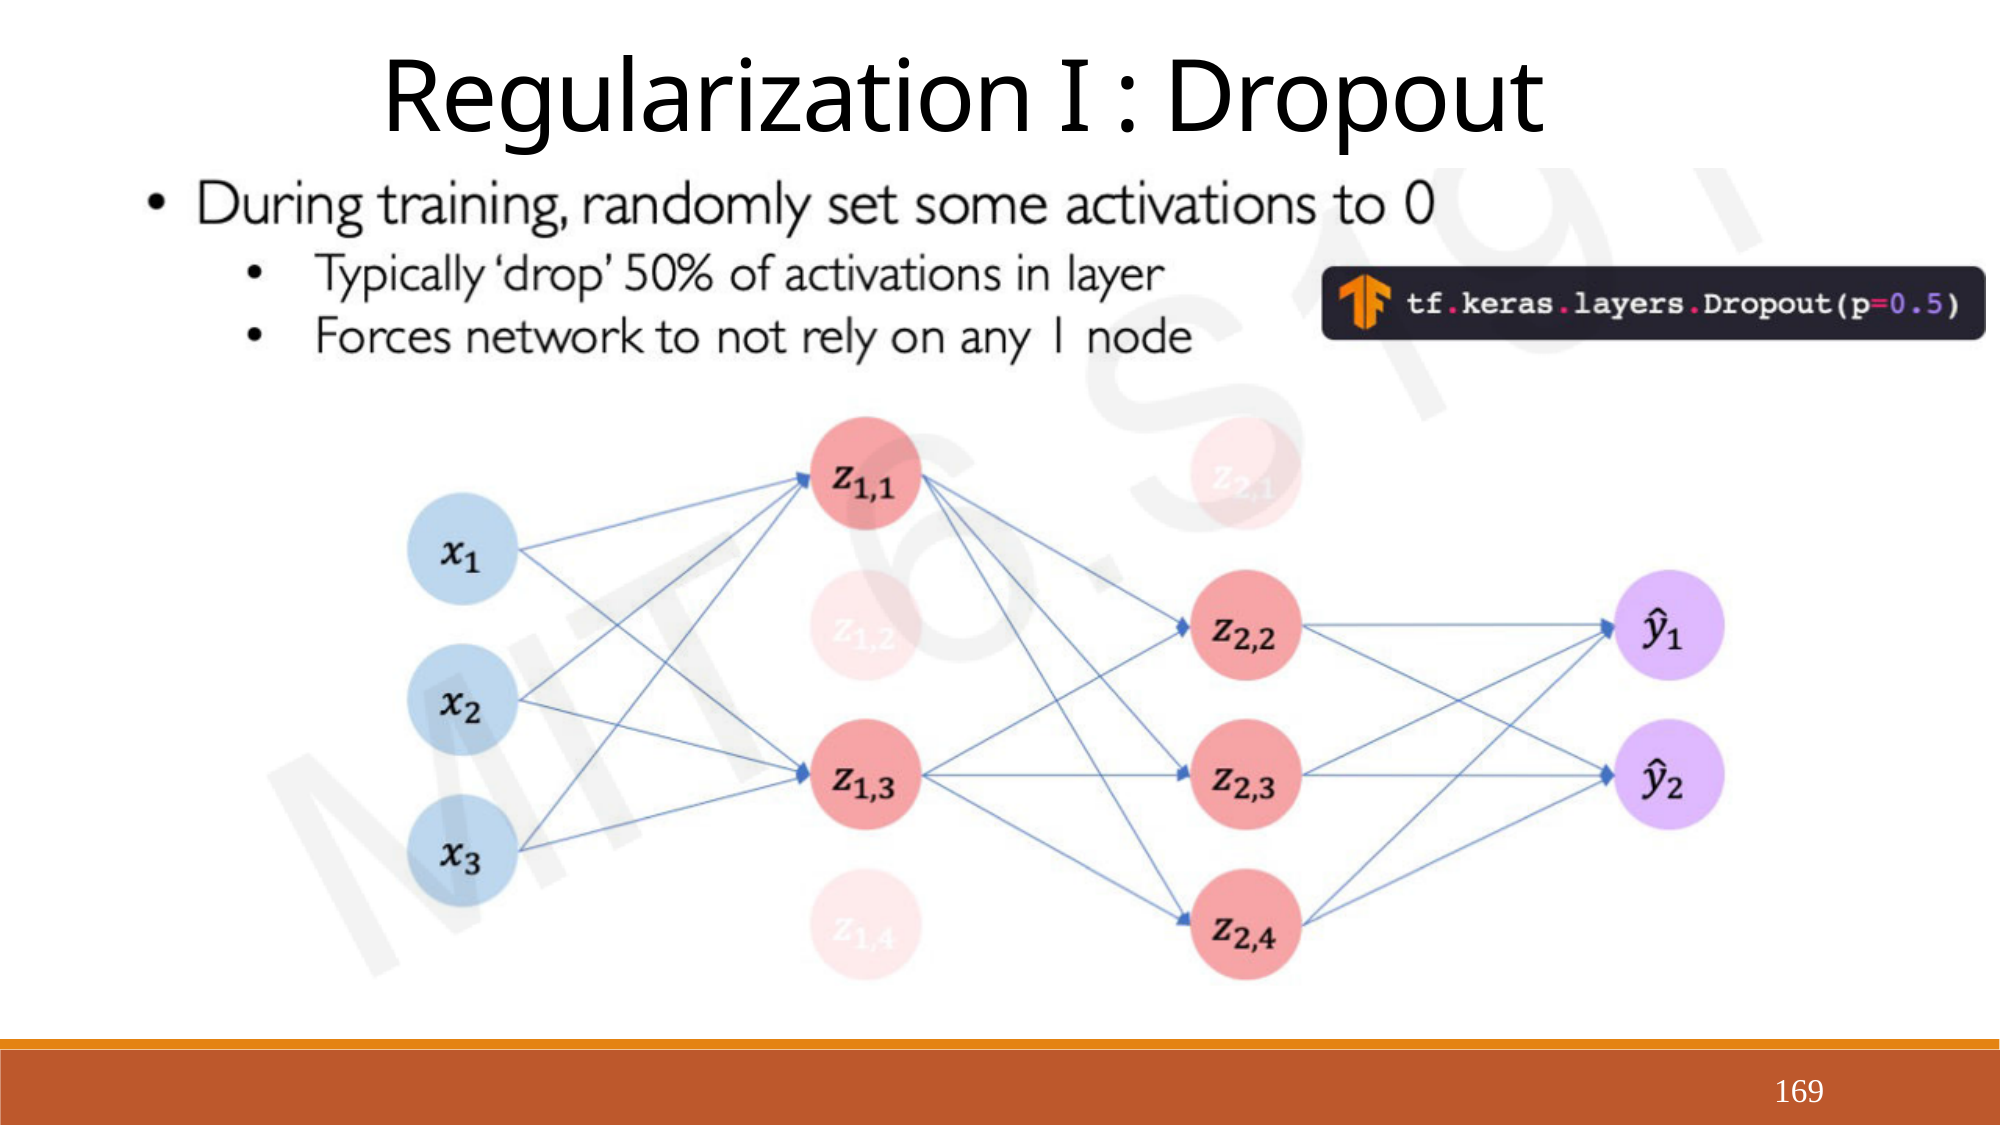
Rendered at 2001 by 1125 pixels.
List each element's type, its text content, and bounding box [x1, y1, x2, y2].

text_box Regularization I : Dropout [29, 31, 1840, 152]
picture [137, 167, 1986, 990]
slide_number 169 [1624, 1059, 1840, 1120]
